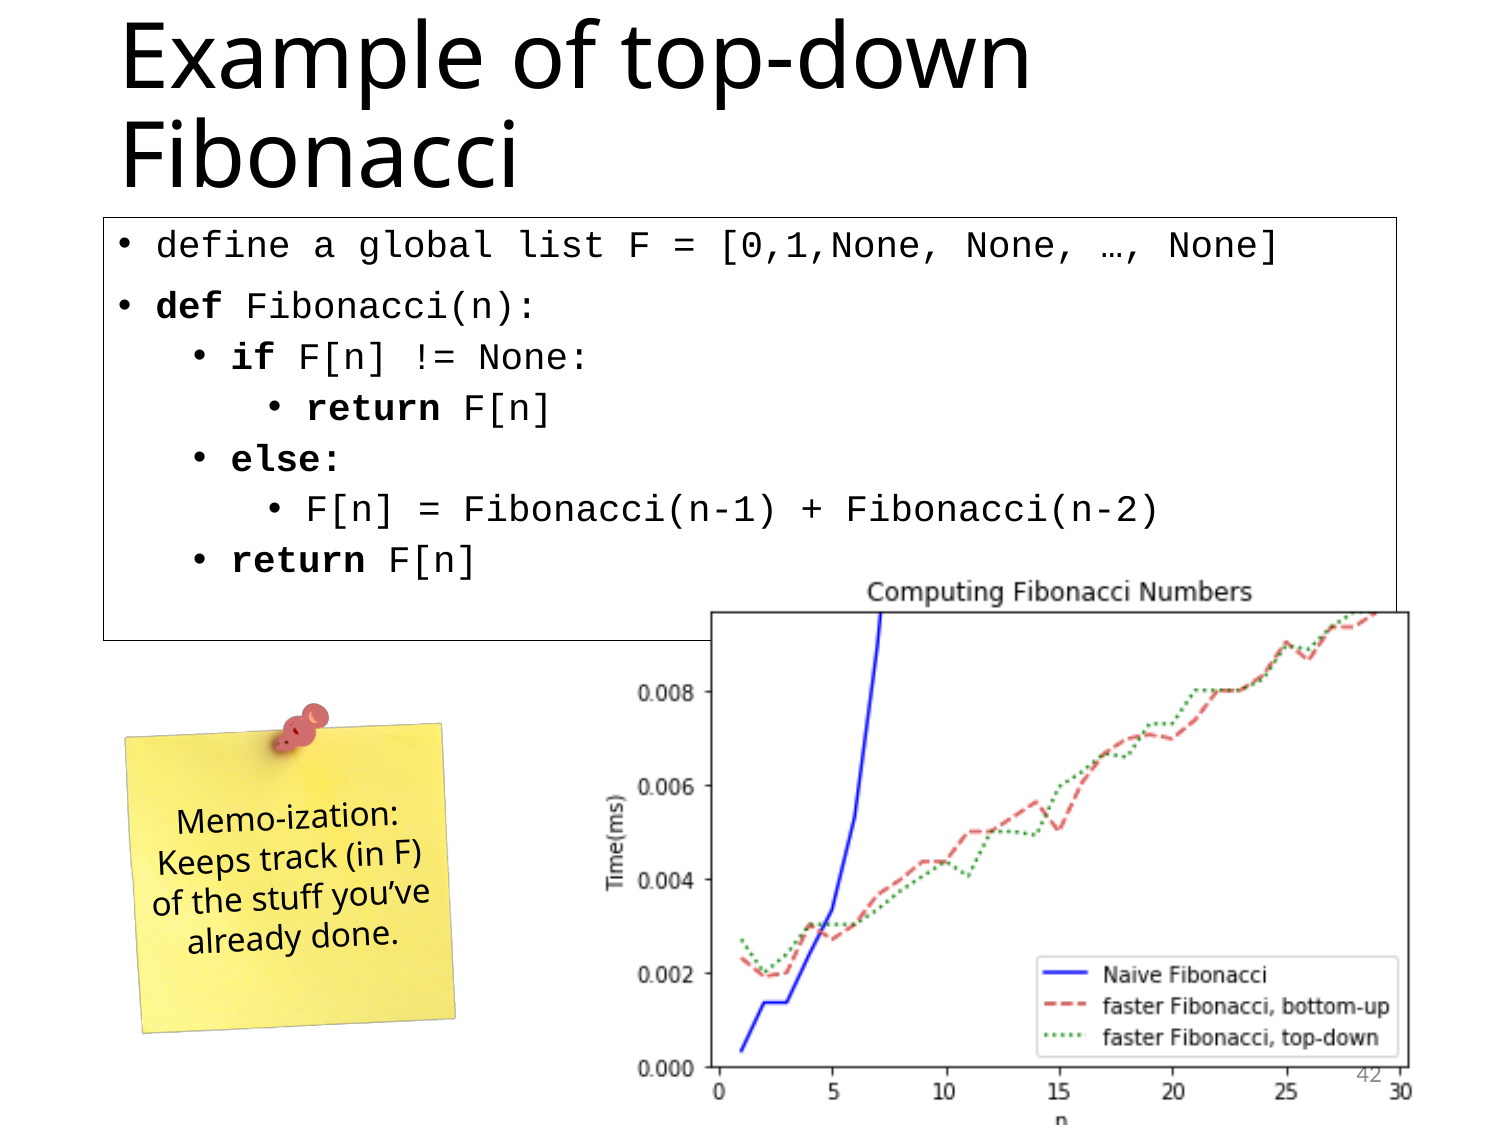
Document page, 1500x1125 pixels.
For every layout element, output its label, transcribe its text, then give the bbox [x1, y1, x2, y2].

title Example of top-down Fibonacci [103, 0, 1397, 217]
picture [123, 702, 457, 1036]
text_box define a global list F = [0,1,None, None, …, None] def Fibonacci(n): if F[n] != None: return F[n] else: F[n] = Fibonacci(n-1) + Fibonacci(n-2) return F[n] [103, 217, 1397, 641]
picture [592, 566, 1431, 1125]
